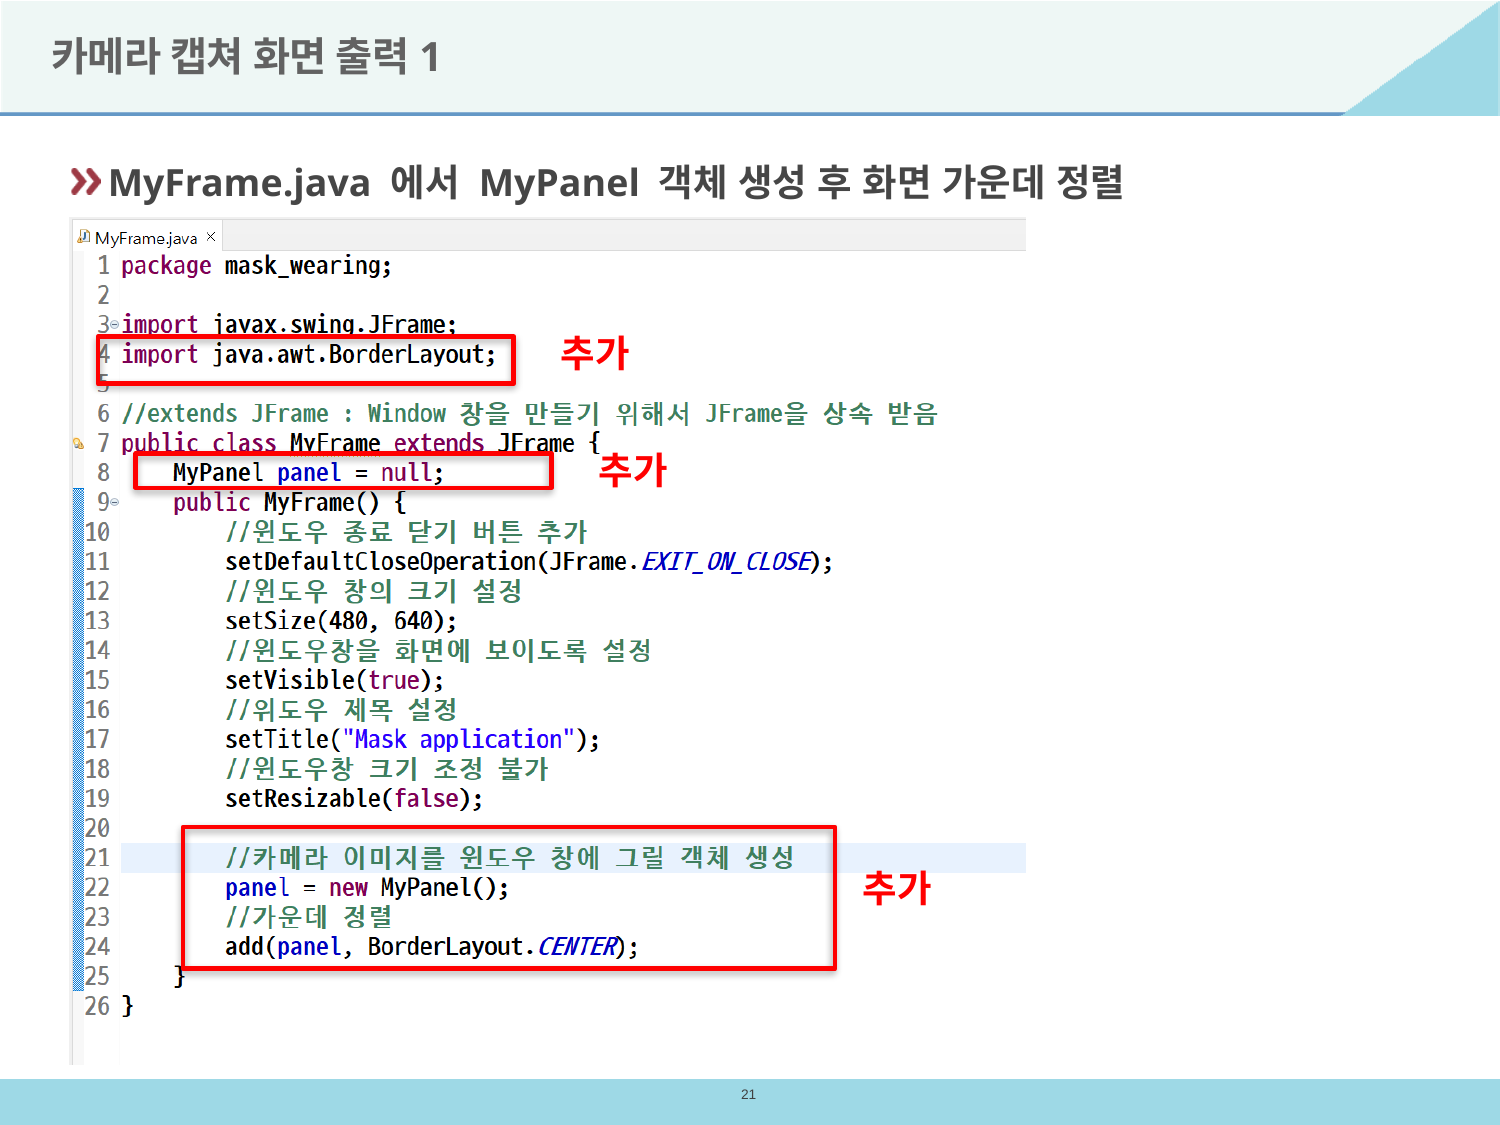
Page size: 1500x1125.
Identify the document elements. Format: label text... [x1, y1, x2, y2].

list MyFrame.java 에서 MyPanel 객체 생성 후 화면 가운데 정렬 [55, 146, 1469, 1063]
picture [0, 1079, 1500, 1125]
picture [0, 1, 1500, 116]
picture [70, 168, 101, 195]
title 카메라 캡쳐 화면 출력1 [45, 19, 1396, 92]
picture [69, 217, 1026, 1065]
